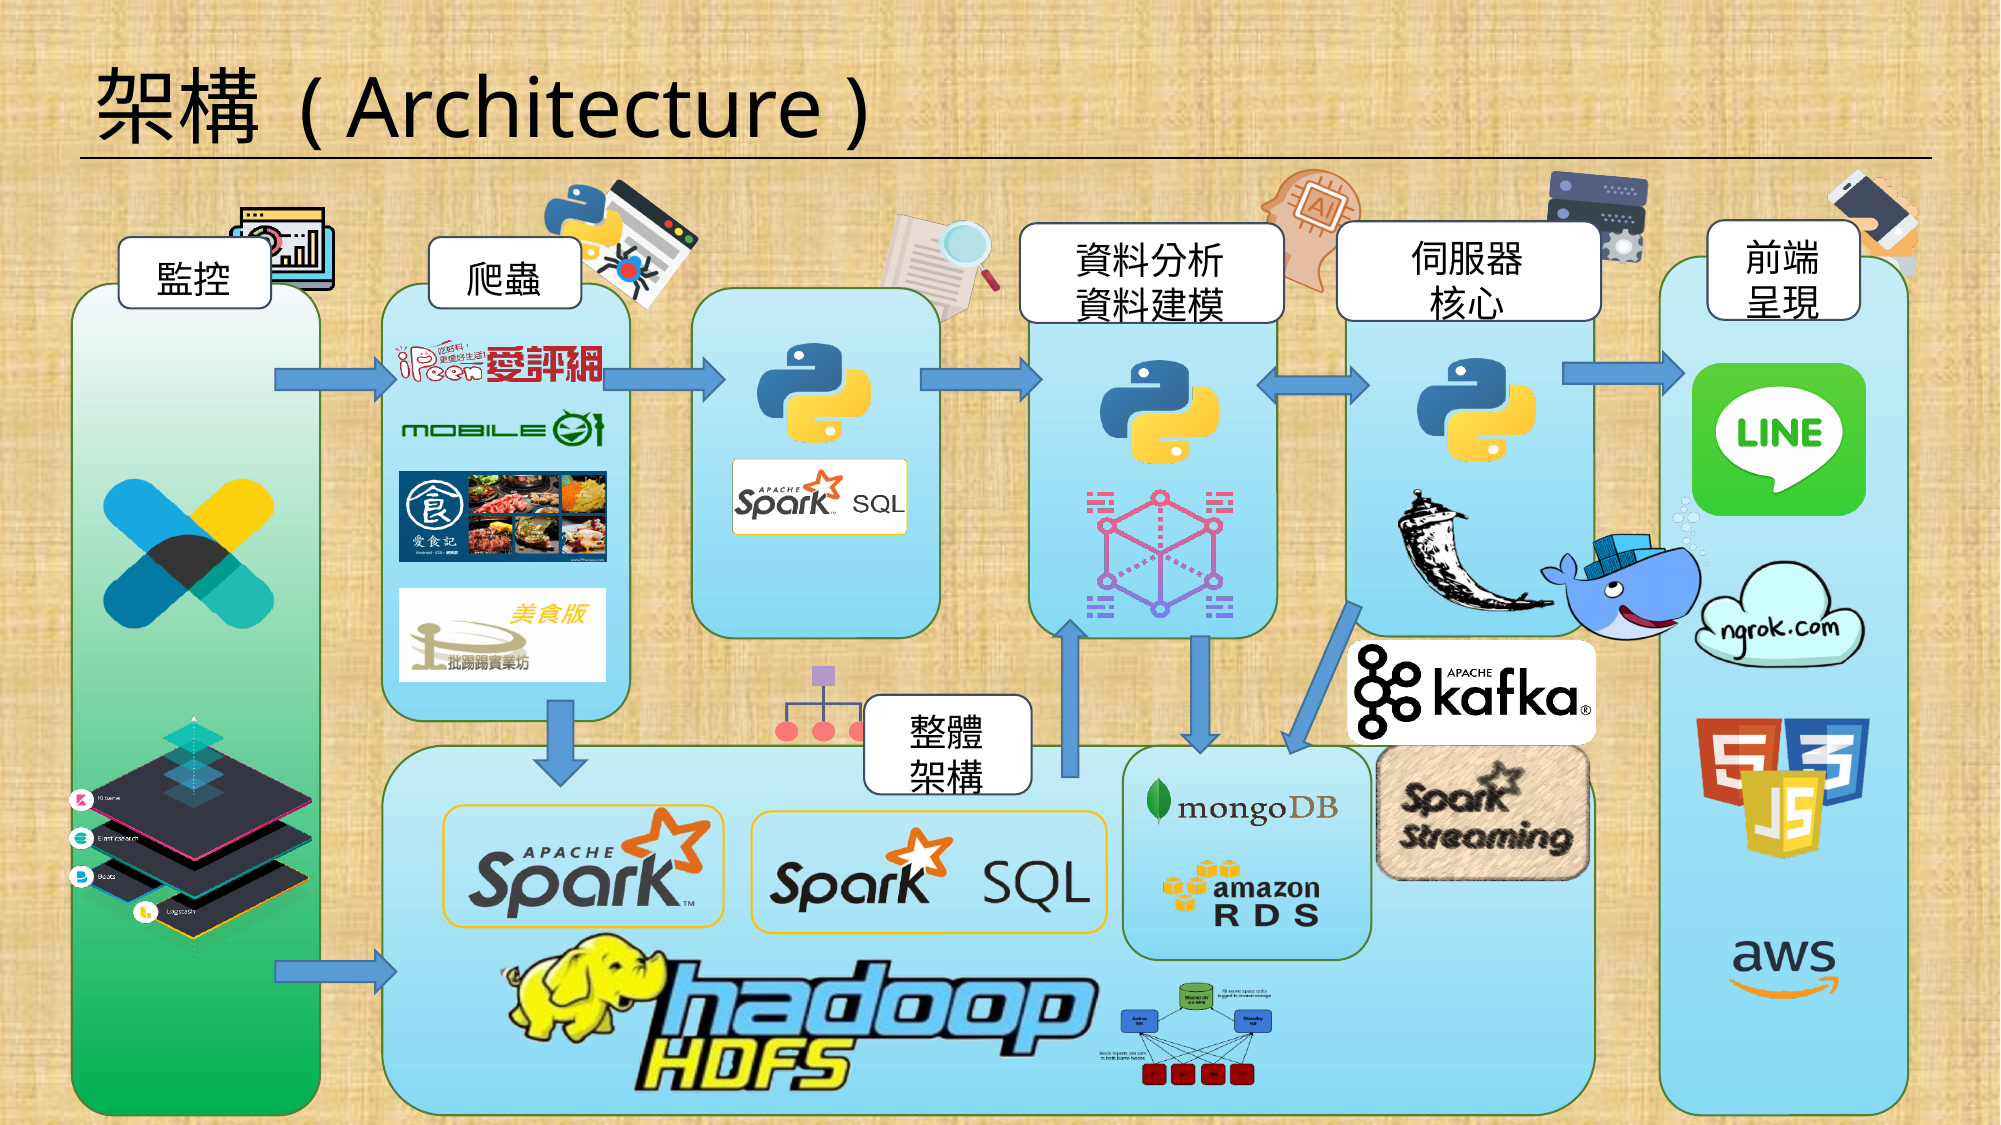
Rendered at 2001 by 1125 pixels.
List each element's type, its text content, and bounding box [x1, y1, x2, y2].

text_box 架構 ( Architecture ) [79, 46, 1932, 162]
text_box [54, 166, 1933, 1116]
picture [0, 0, 2001, 1125]
